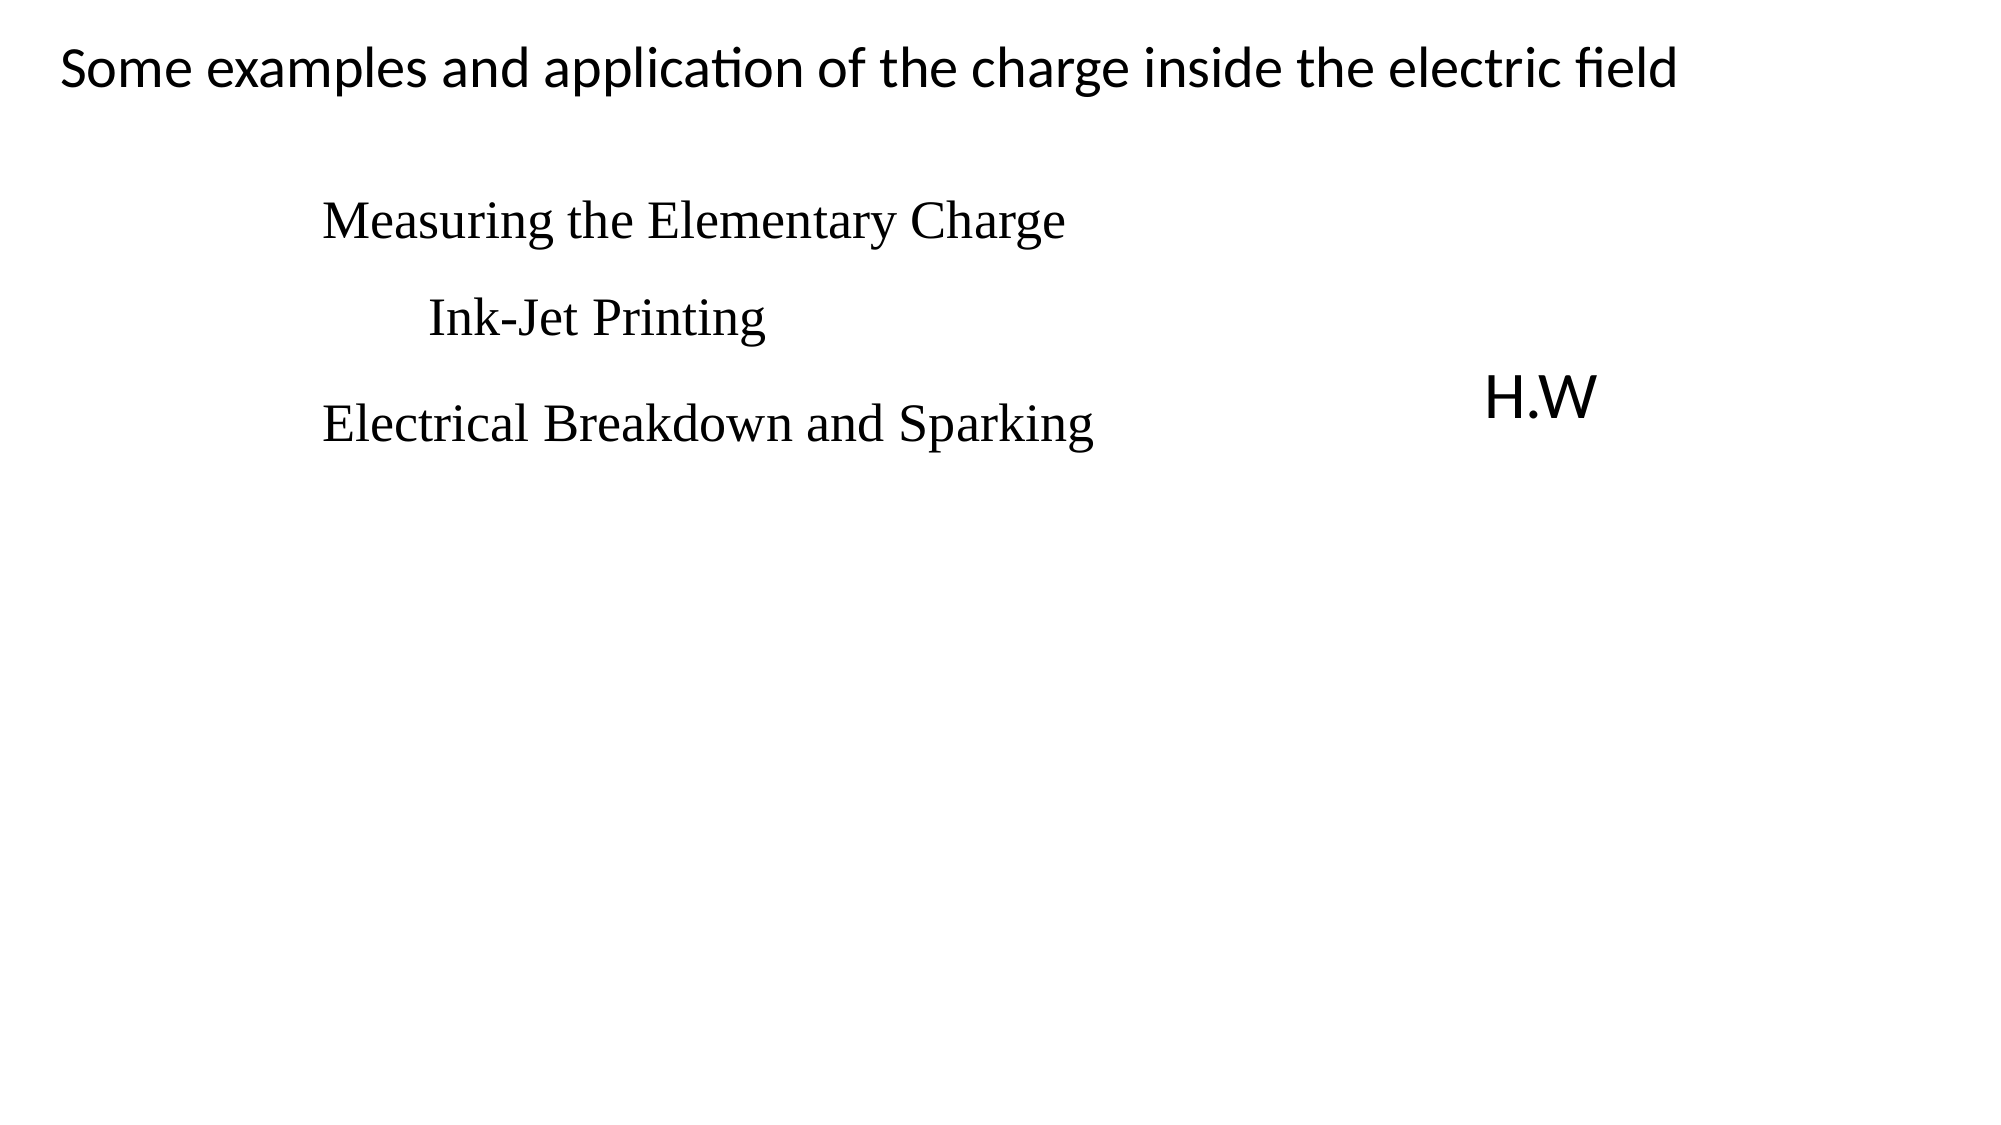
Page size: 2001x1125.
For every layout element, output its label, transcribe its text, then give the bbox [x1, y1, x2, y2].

text_box Electrical Breakdown and Sparking [307, 379, 1111, 460]
text_box Measuring the Elementary Charge [307, 176, 1083, 257]
text_box Ink-Jet Printing [413, 273, 783, 354]
text_box Some examples and application of the charge inside the electric field [45, 21, 1757, 107]
text_box H.W [1469, 344, 1613, 440]
